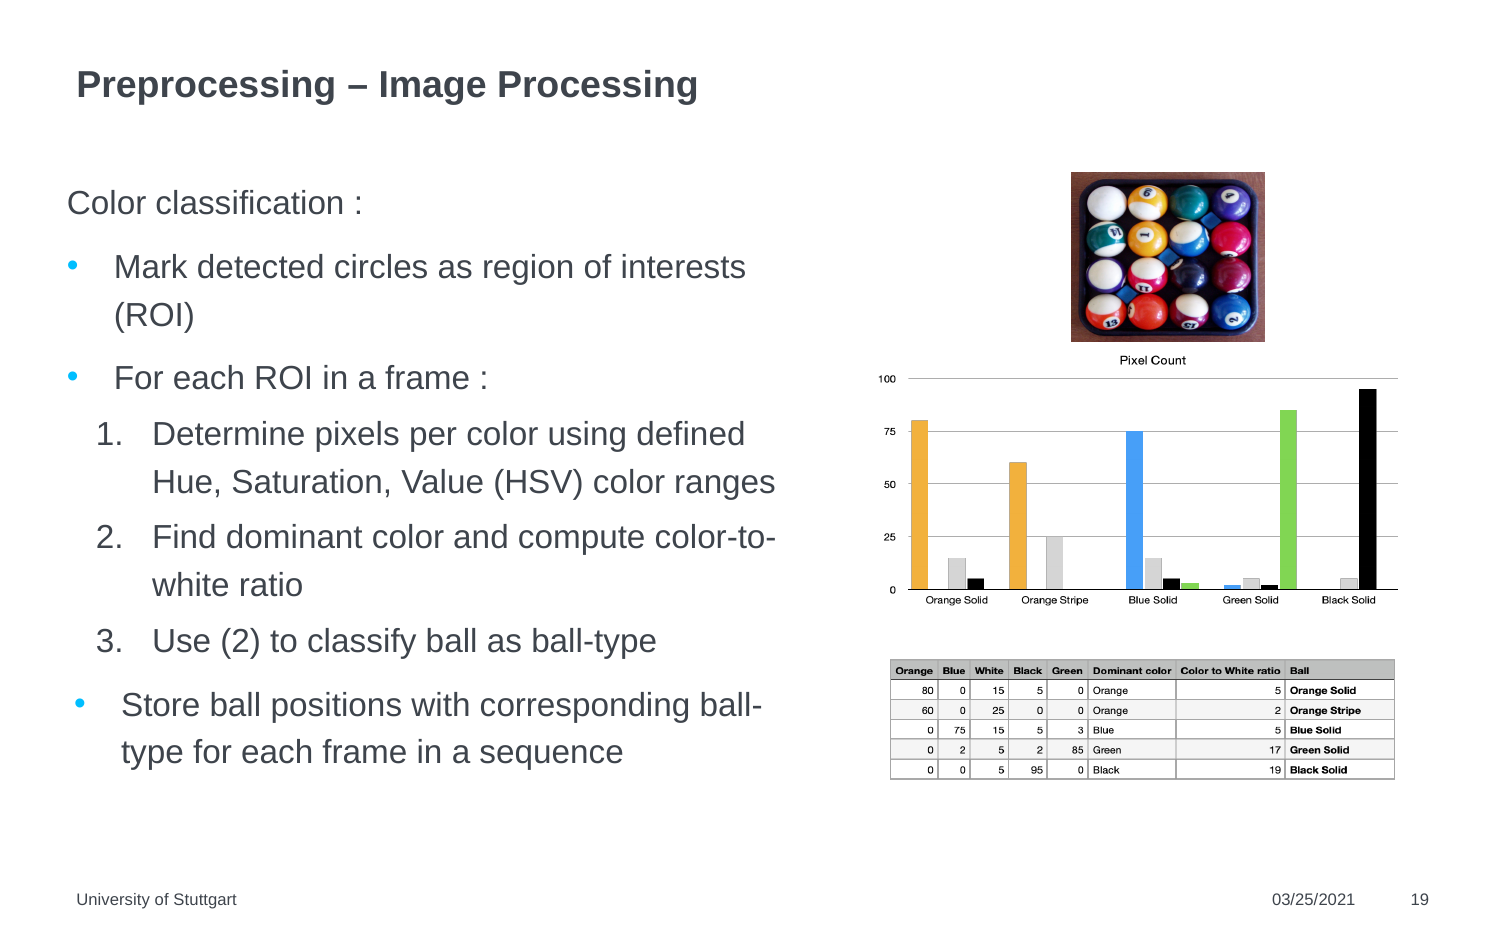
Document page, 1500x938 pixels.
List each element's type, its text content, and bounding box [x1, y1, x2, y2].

list Color classification : Mark detected circles as region of interests (ROI) For each ROI in a frame : Determine pixels per color using defined Hue, Saturation, Value (HSV) color ranges Find dominant color and compute color-to-white ratio Use (2) to classify ball as ball-type Store ball positions with corresponding ball-type for each frame in a sequence [66, 173, 787, 810]
title Preprocessing – Image Processing [76, 64, 1430, 119]
picture [1071, 172, 1265, 342]
slide_number 19 [1392, 888, 1430, 910]
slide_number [1272, 888, 1360, 910]
picture [876, 353, 1398, 781]
footer University of Stuttgart [76, 888, 1072, 910]
